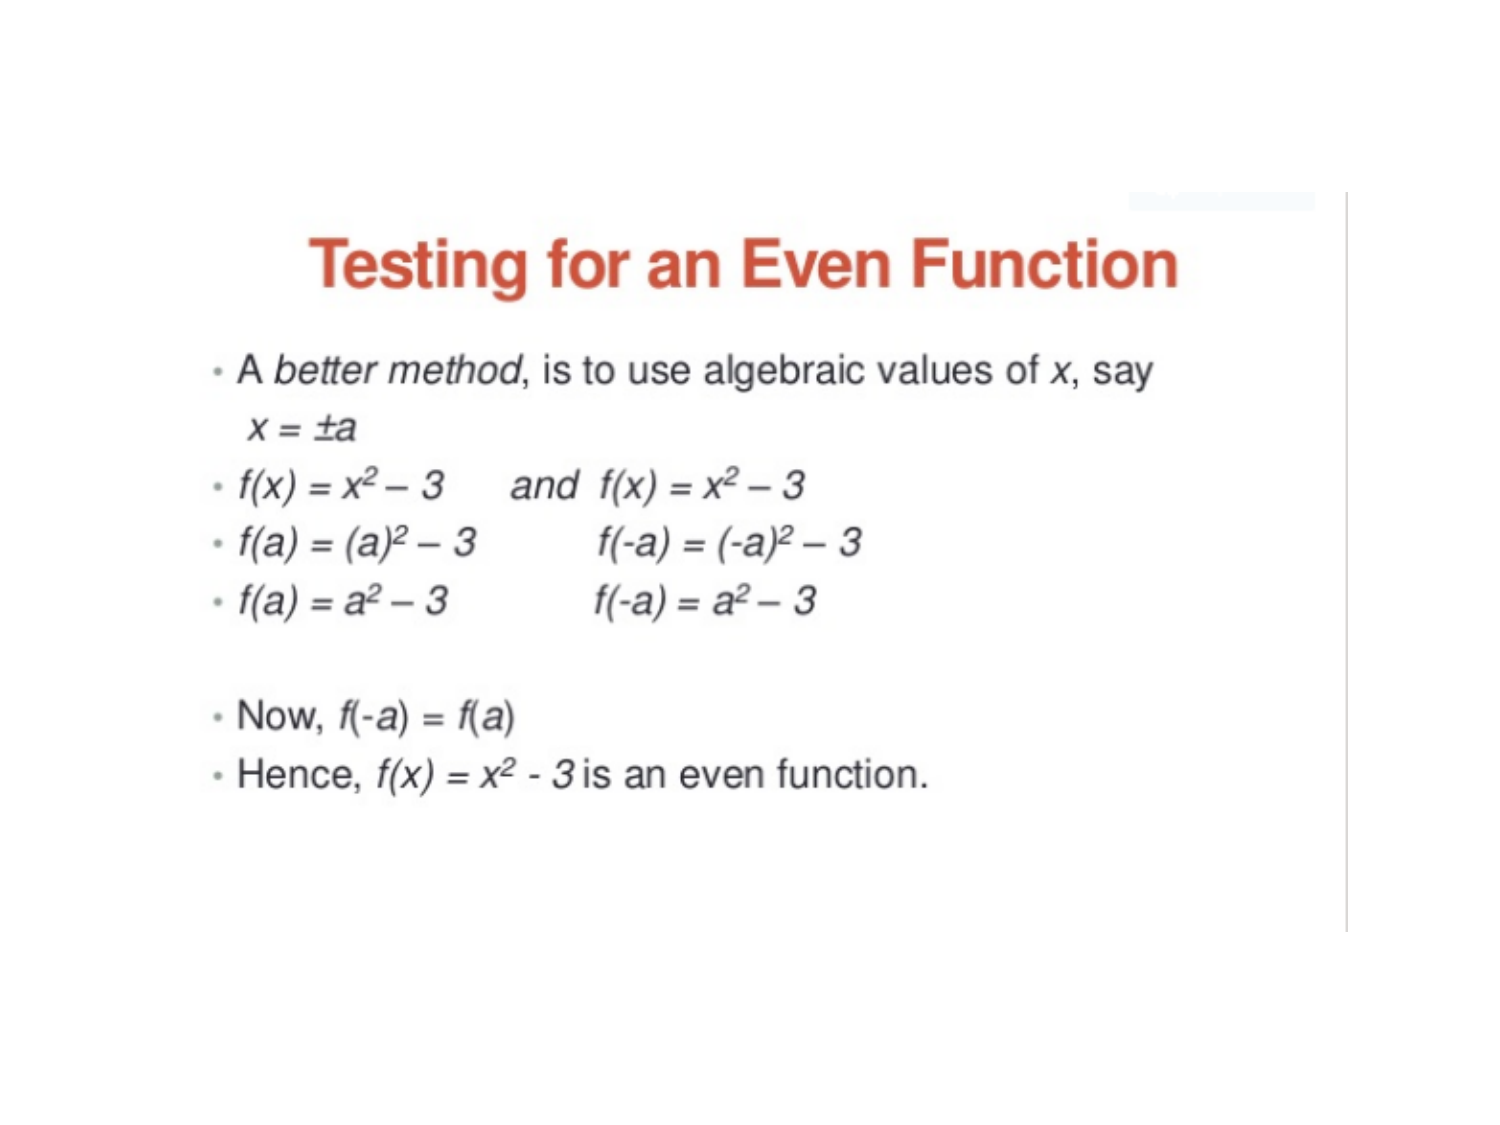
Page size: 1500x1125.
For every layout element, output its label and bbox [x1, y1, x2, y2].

picture [152, 192, 1348, 933]
